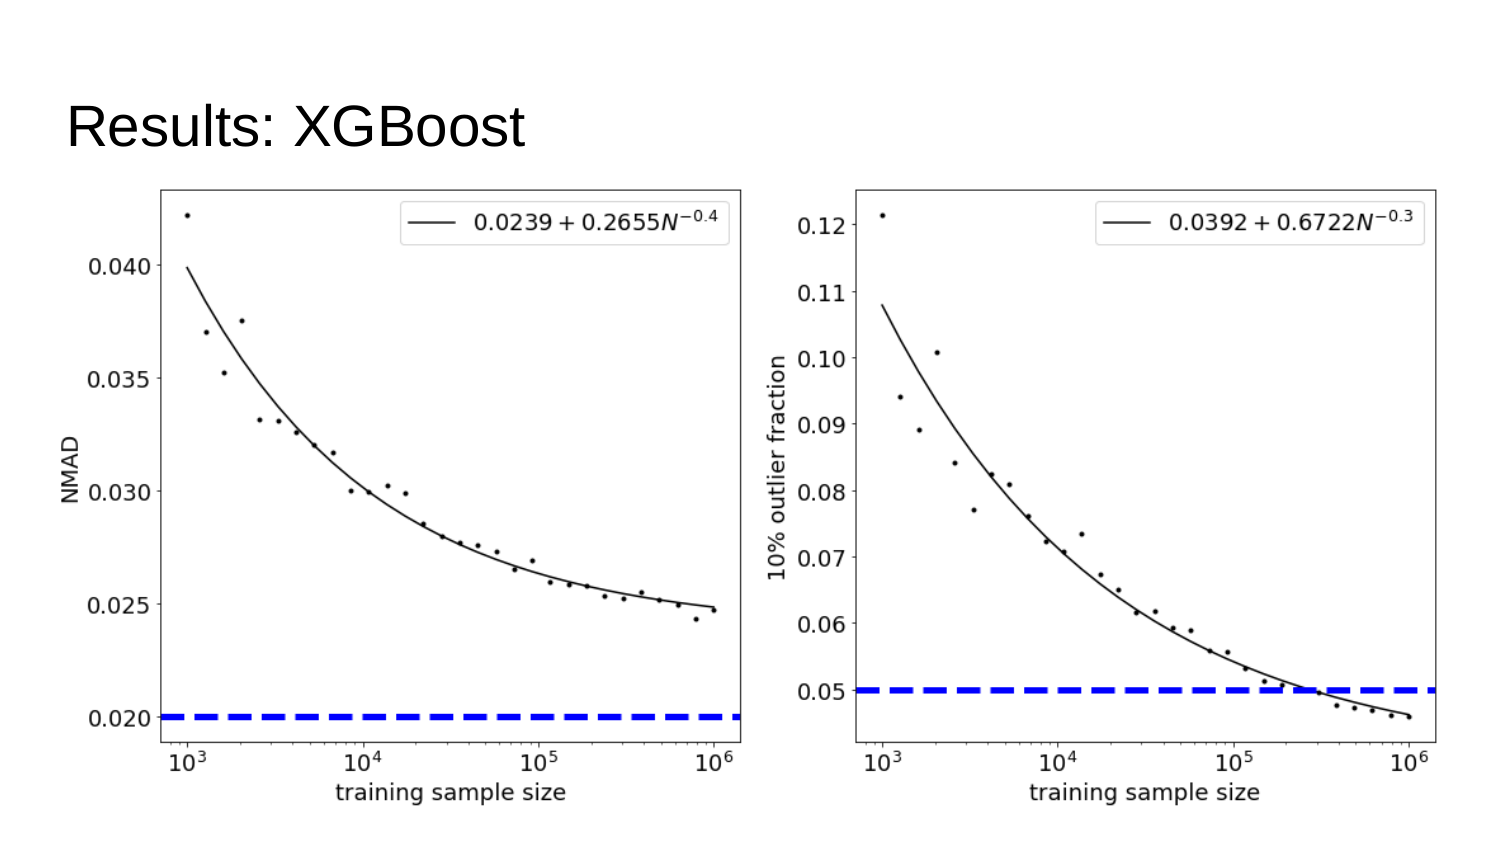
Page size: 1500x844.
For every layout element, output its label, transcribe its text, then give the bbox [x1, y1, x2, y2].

title Results: XGBoost [51, 72, 1449, 167]
picture [49, 177, 1448, 813]
